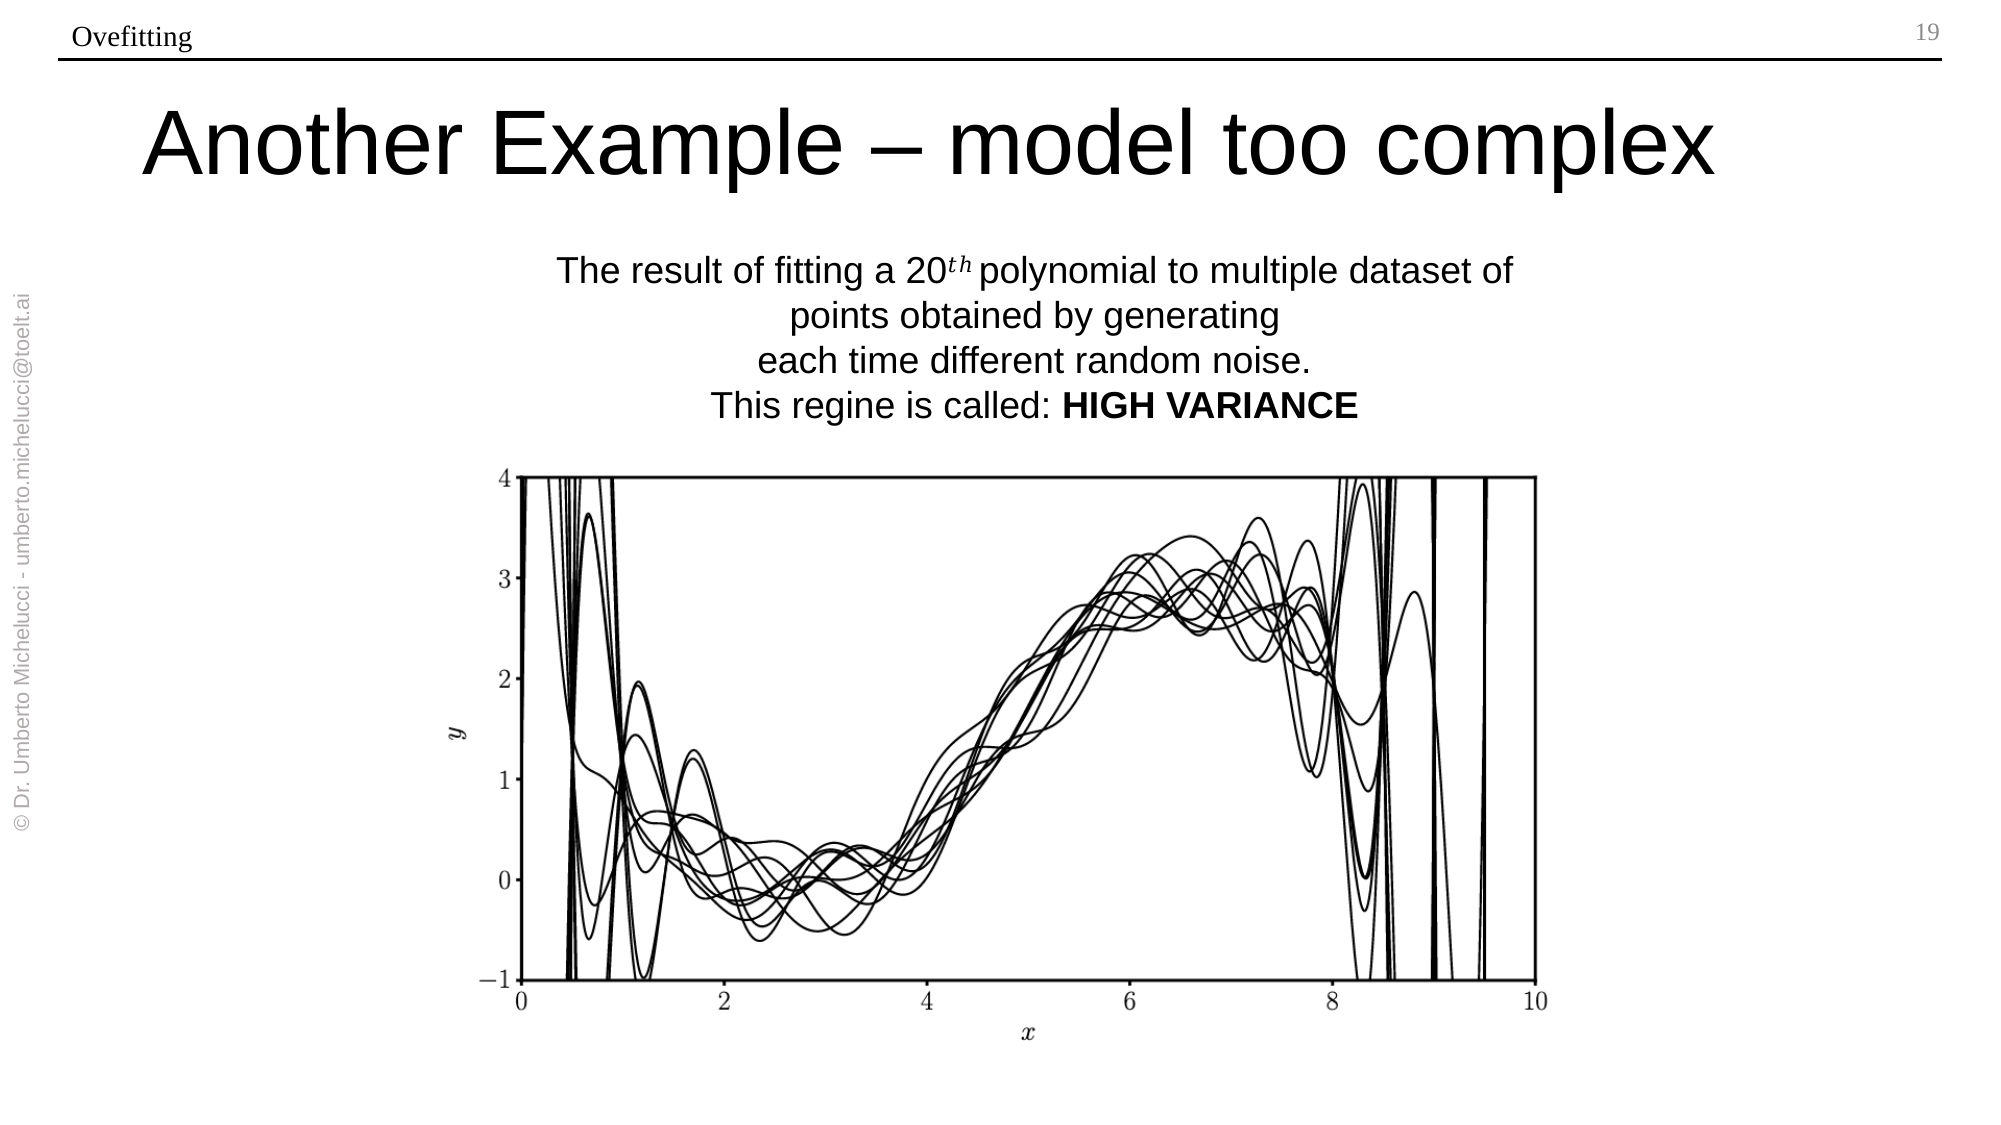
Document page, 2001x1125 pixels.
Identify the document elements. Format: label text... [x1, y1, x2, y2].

picture [396, 420, 1604, 1069]
text_box The result of fitting a 20𝑡ℎ polynomial to multiple dataset of points obtained by generating each time different random noise. This regine is called: HIGH VARIANCE [534, 238, 1535, 420]
text_box © Dr. Umberto Michelucci - umberto.michelucci@toelt.ai [0, 238, 41, 888]
text_box Ovefitting [56, 9, 696, 60]
title Another Example – model too complex [127, 36, 1853, 254]
